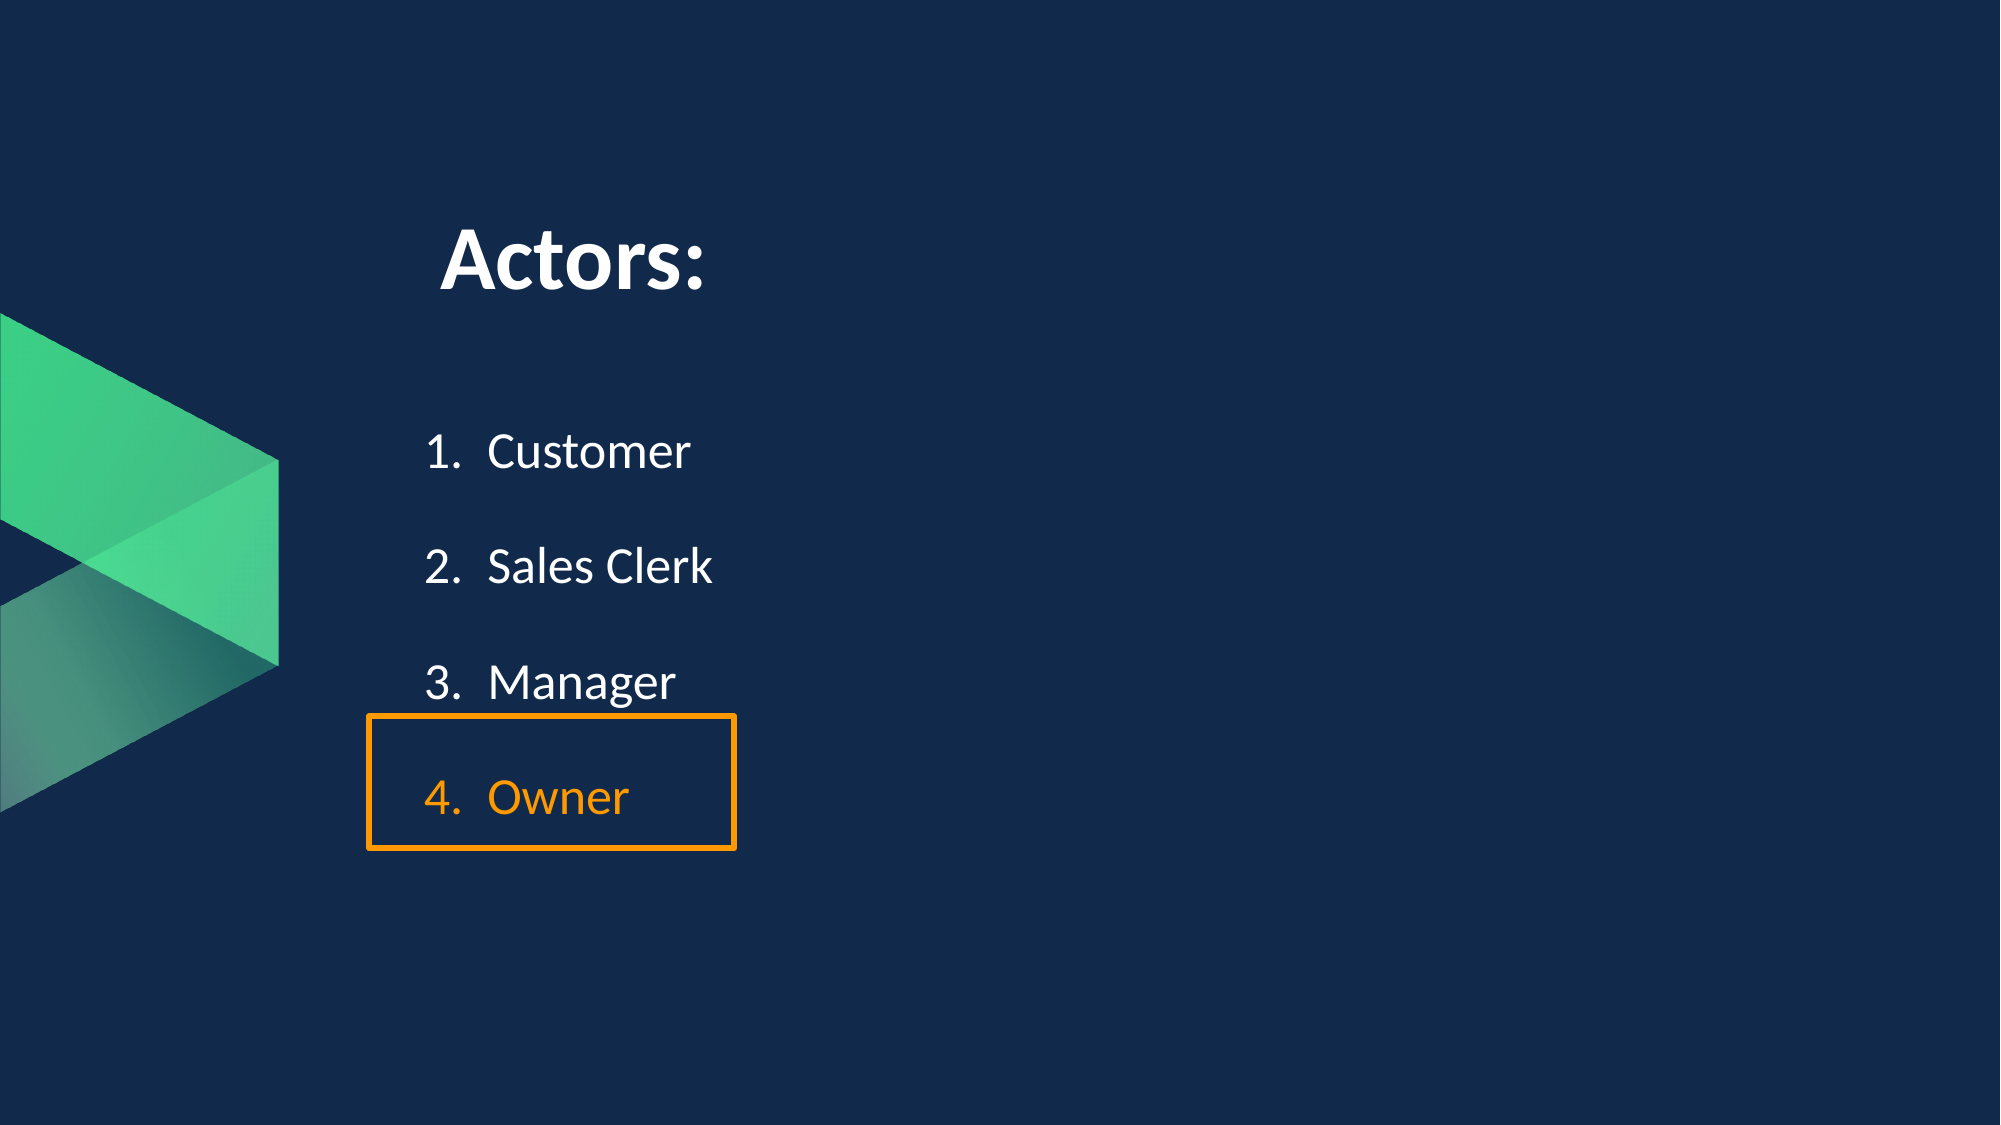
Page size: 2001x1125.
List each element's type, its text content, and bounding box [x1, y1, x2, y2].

picture [0, 220, 279, 905]
text_box [369, 716, 735, 849]
title Actors: [424, 97, 1945, 316]
list Customer Sales Clerk Manager Owner [412, 399, 1932, 1000]
